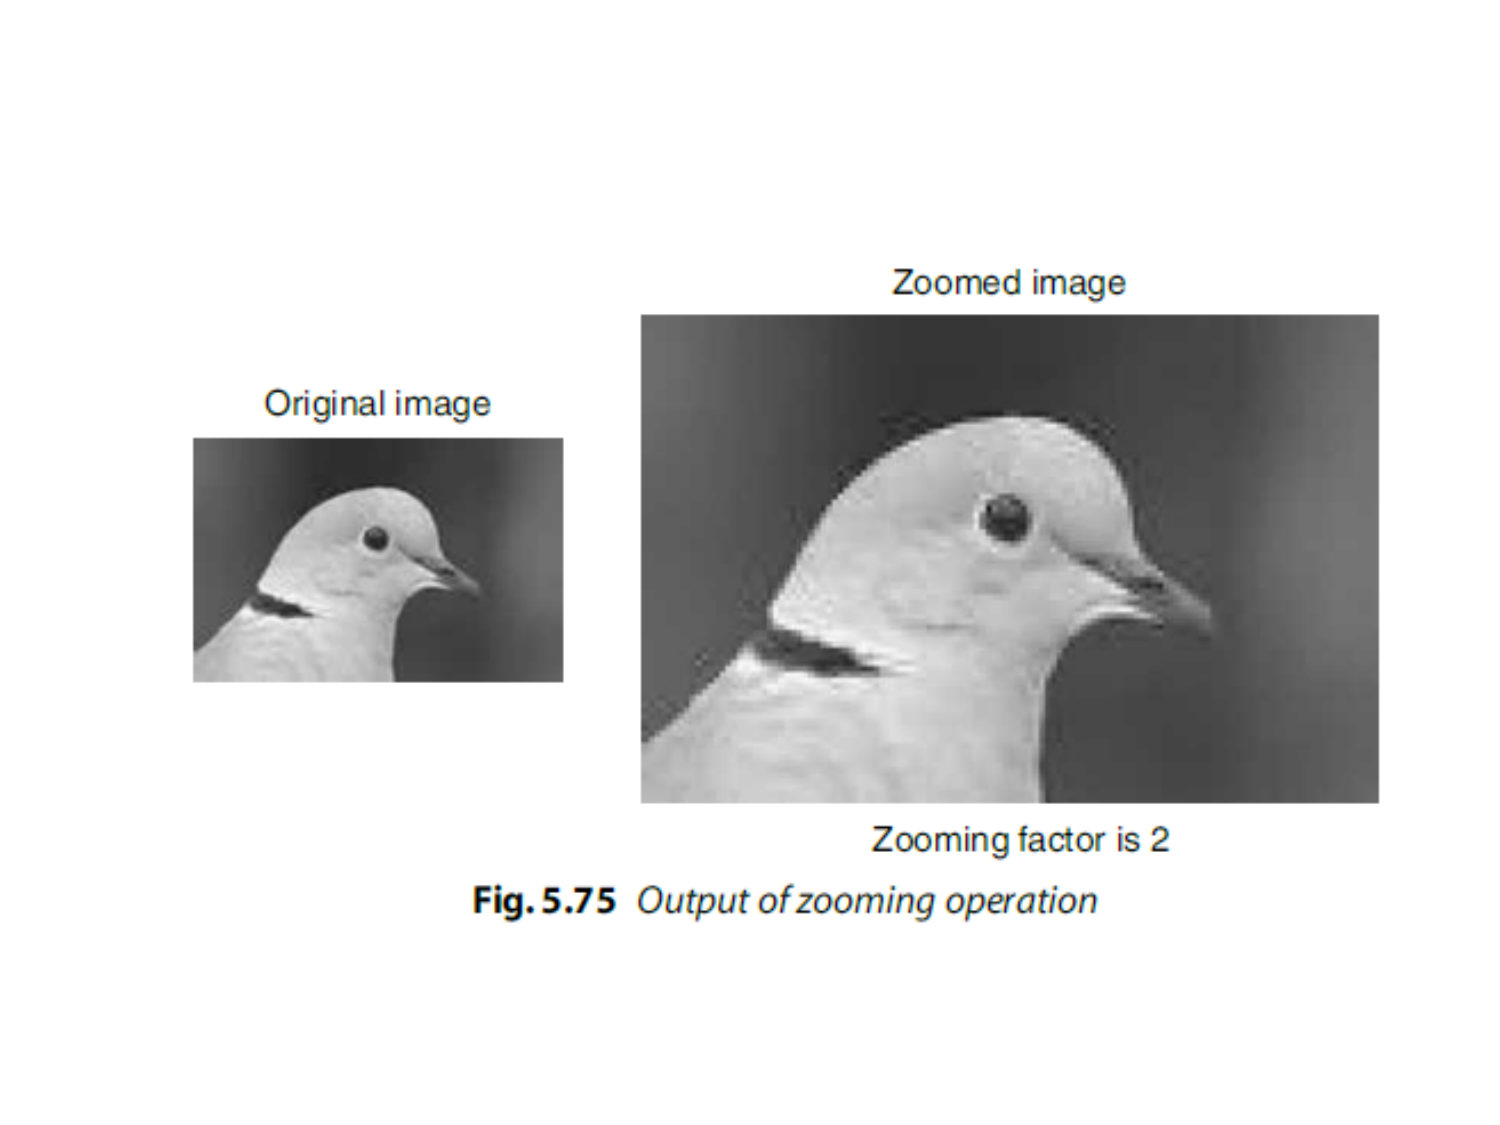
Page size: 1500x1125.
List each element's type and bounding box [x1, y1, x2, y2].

picture [123, 207, 1439, 941]
